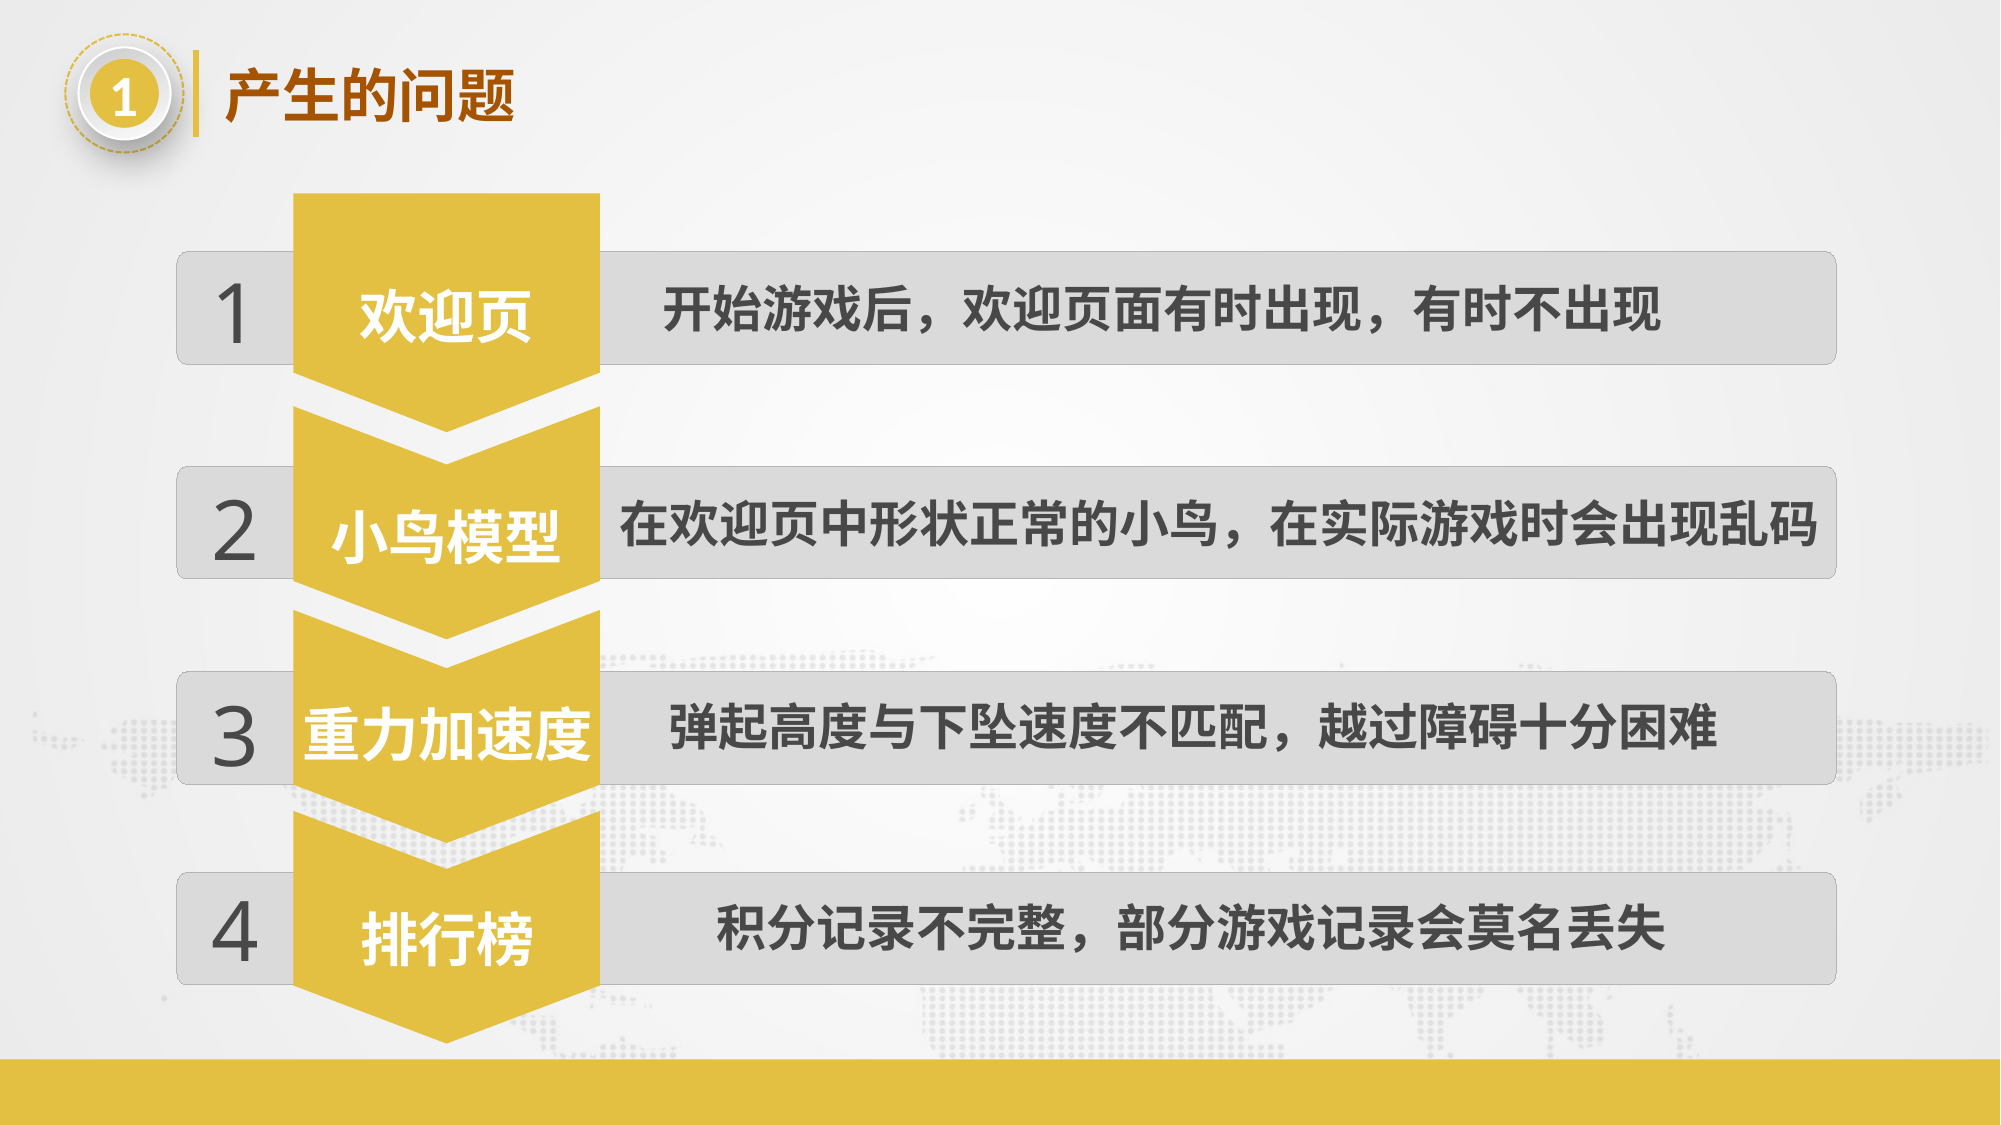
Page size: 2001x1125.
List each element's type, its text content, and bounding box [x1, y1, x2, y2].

text_box 积分记录不完整，部分游戏记录会莫名丢失 [702, 889, 1837, 965]
text_box 2 [185, 469, 285, 585]
text_box [293, 193, 600, 433]
text_box [285, 872, 293, 985]
text_box [176, 671, 293, 784]
text_box [600, 466, 1837, 579]
text_box 在欢迎页中形状正常的小鸟，在实际游戏时会出现乱码 [604, 485, 1837, 560]
text_box [293, 406, 600, 640]
text_box [600, 872, 1837, 985]
text_box 欢迎页 [318, 272, 576, 358]
text_box 1 [185, 252, 285, 368]
text_box [293, 810, 600, 1044]
text_box [293, 776, 600, 844]
text_box 小鸟模型 [305, 493, 588, 579]
text_box 开始游戏后，欢迎页面有时出现，有时不出现 [648, 270, 1783, 345]
text_box 排行榜 [319, 895, 577, 981]
text_box [176, 466, 293, 579]
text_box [65, 34, 531, 153]
text_box [285, 776, 293, 785]
text_box 3 [185, 675, 285, 791]
text_box 弹起高度与下坠速度不匹配，越过障碍十分困难 [653, 688, 1788, 764]
text_box [600, 671, 1837, 785]
text_box [176, 251, 293, 365]
text_box [600, 251, 1837, 365]
picture [0, 0, 2001, 1125]
text_box [293, 609, 600, 691]
text_box [0, 1058, 2000, 1125]
text_box [176, 872, 185, 985]
text_box 4 [185, 870, 285, 986]
text_box 重力加速度 [285, 691, 611, 776]
